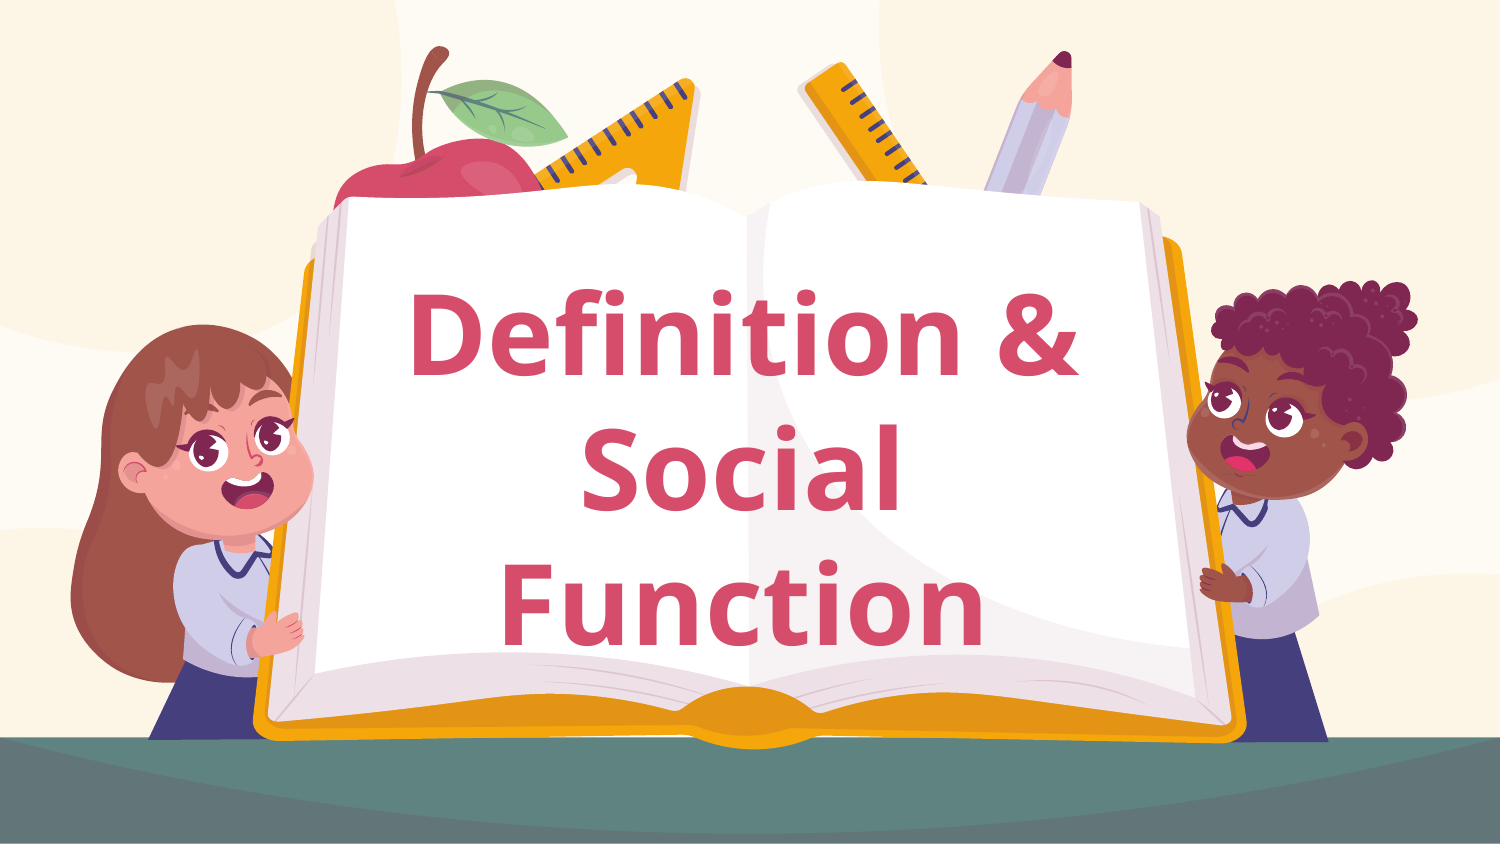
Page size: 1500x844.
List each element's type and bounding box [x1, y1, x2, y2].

text_box [68, 180, 1419, 750]
text_box [586, 54, 724, 179]
text_box [323, 48, 582, 179]
text_box [933, 50, 1073, 179]
text_box [796, 61, 1009, 179]
